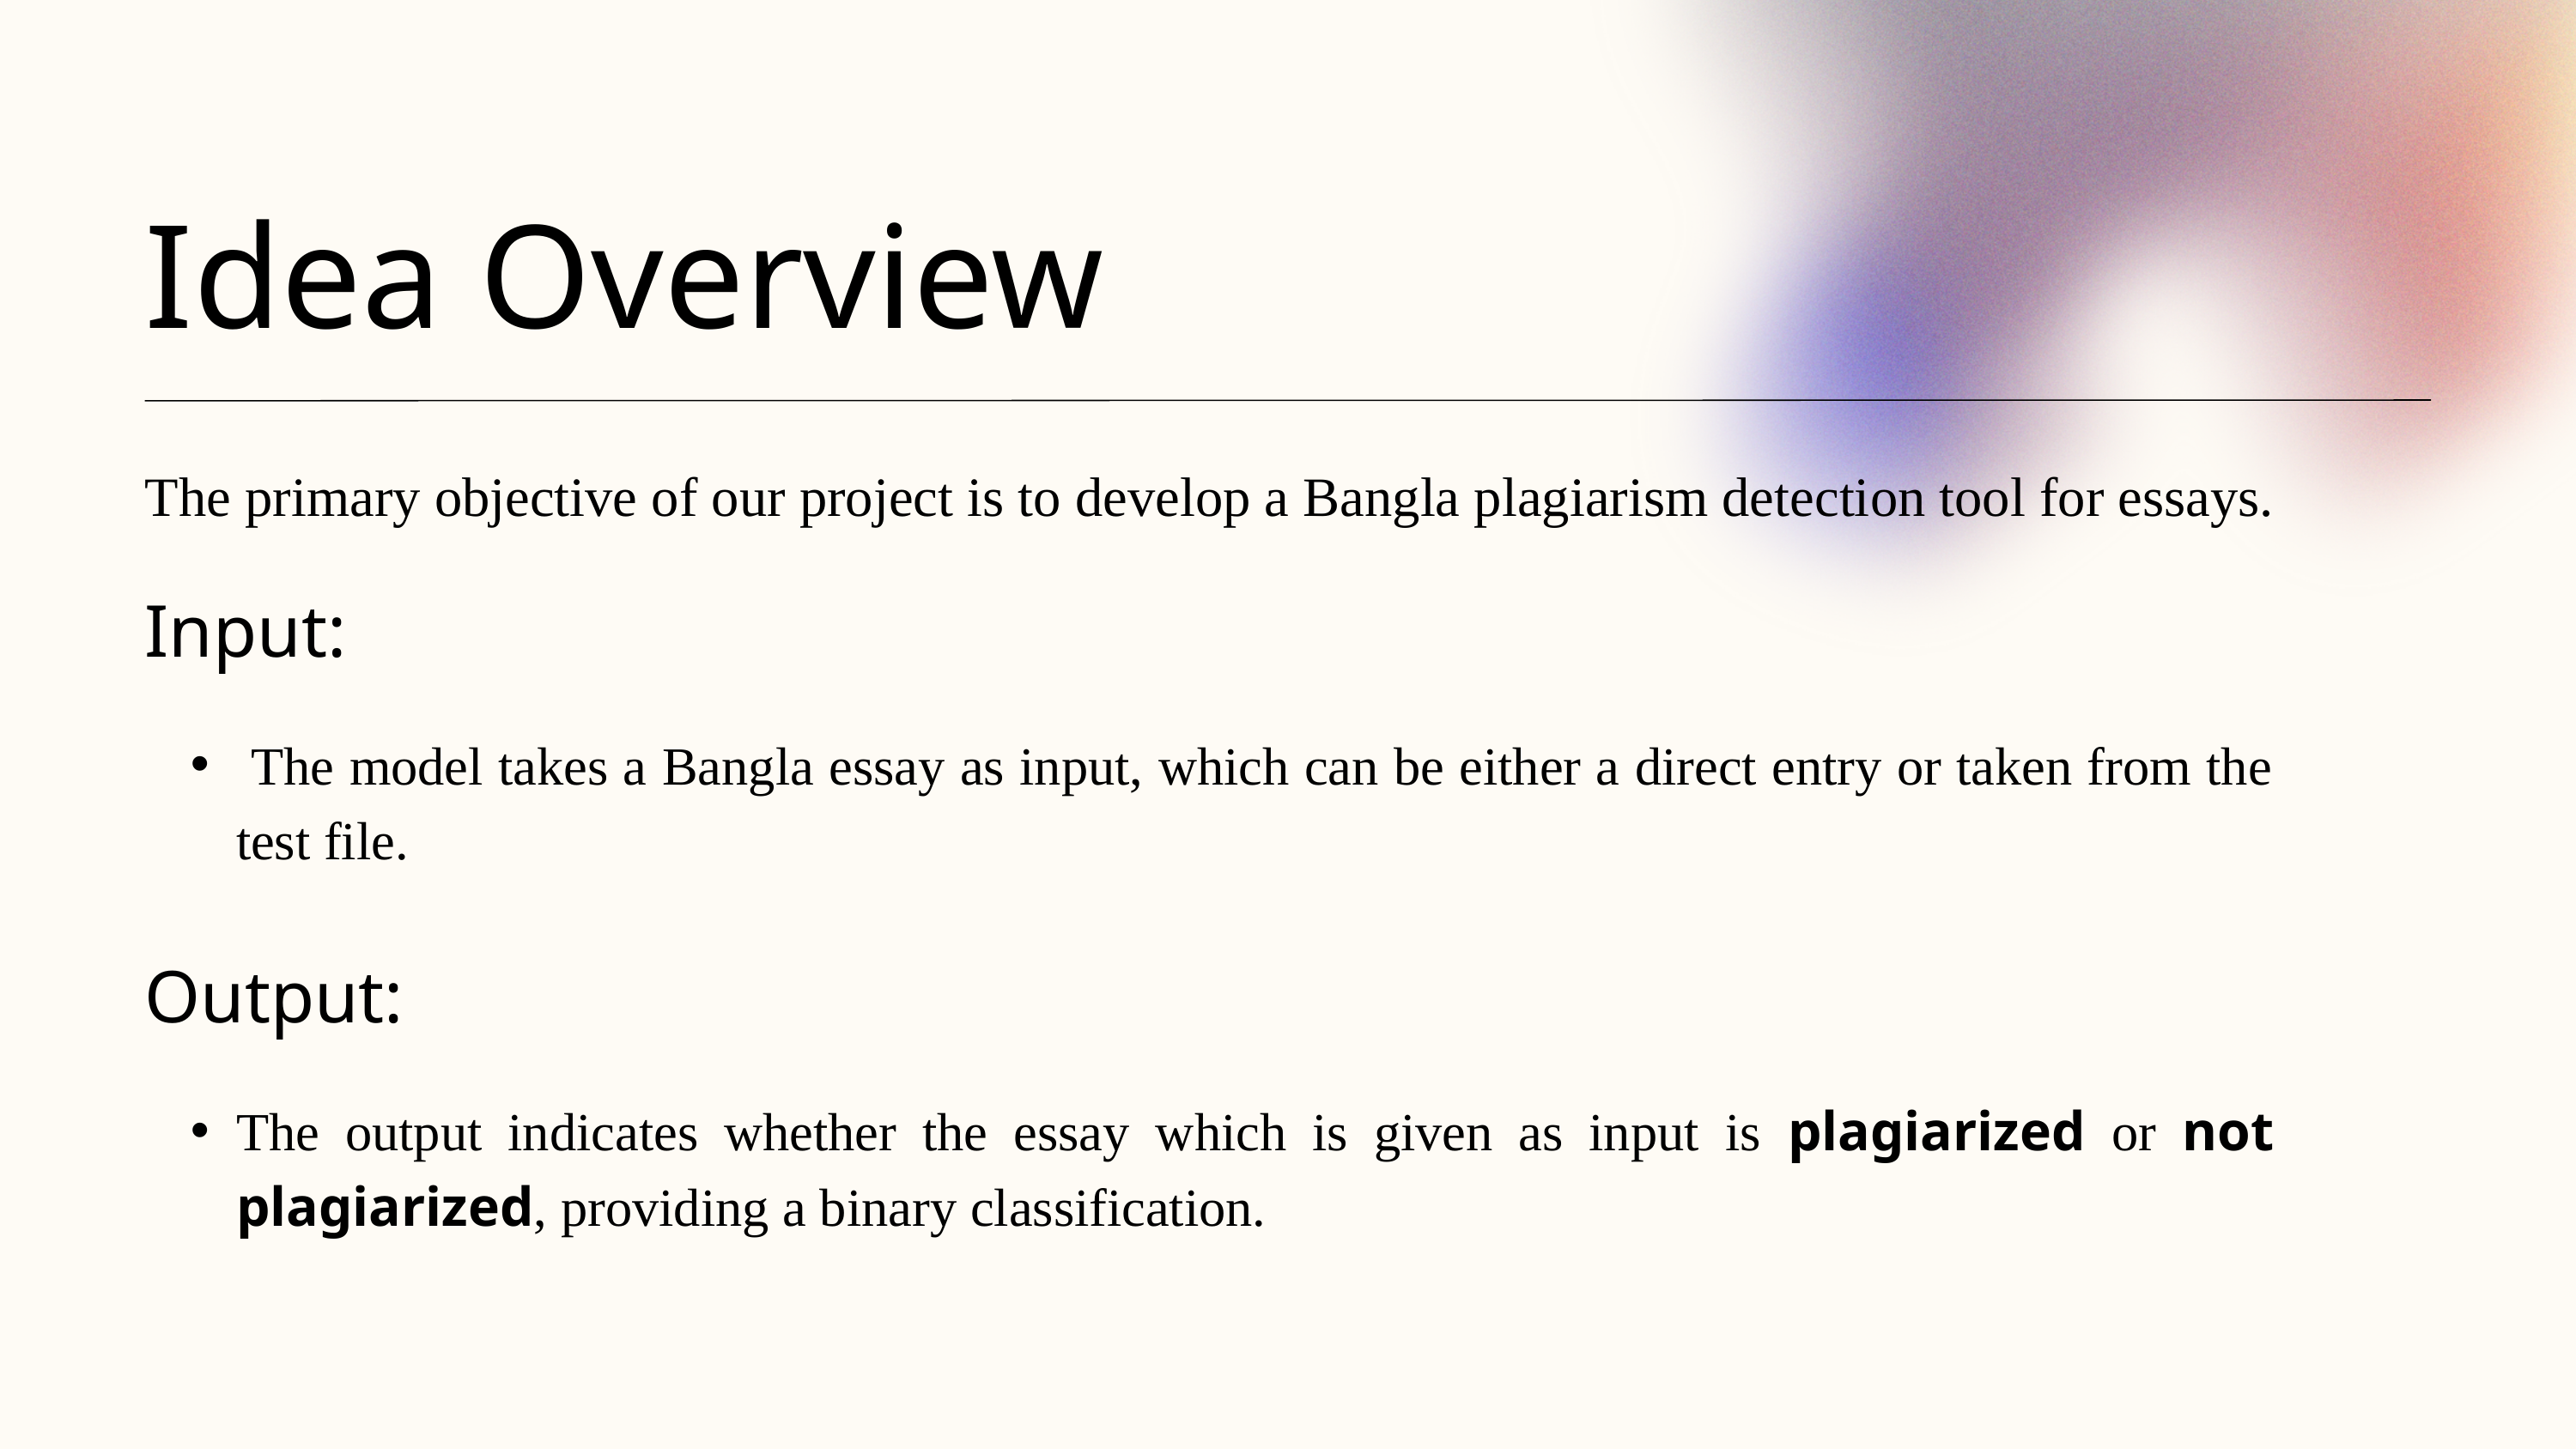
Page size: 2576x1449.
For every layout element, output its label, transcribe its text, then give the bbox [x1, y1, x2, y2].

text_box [144, 962, 1881, 1126]
text_box The model takes a Bangla essay as input, which can be either a direct entry or taken from the test file. [144, 720, 2275, 871]
text_box [1587, 0, 2576, 661]
text_box The output indicates whether the essay which is given as input is plagiarized or not plagiarized, providing a binary classification. [144, 1086, 2275, 1237]
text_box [144, 597, 1881, 760]
text_box The primary objective of our project is to develop a Bangla plagiarism detection tool for essays. [144, 444, 2432, 528]
text_box Idea Overview [144, 185, 1646, 358]
